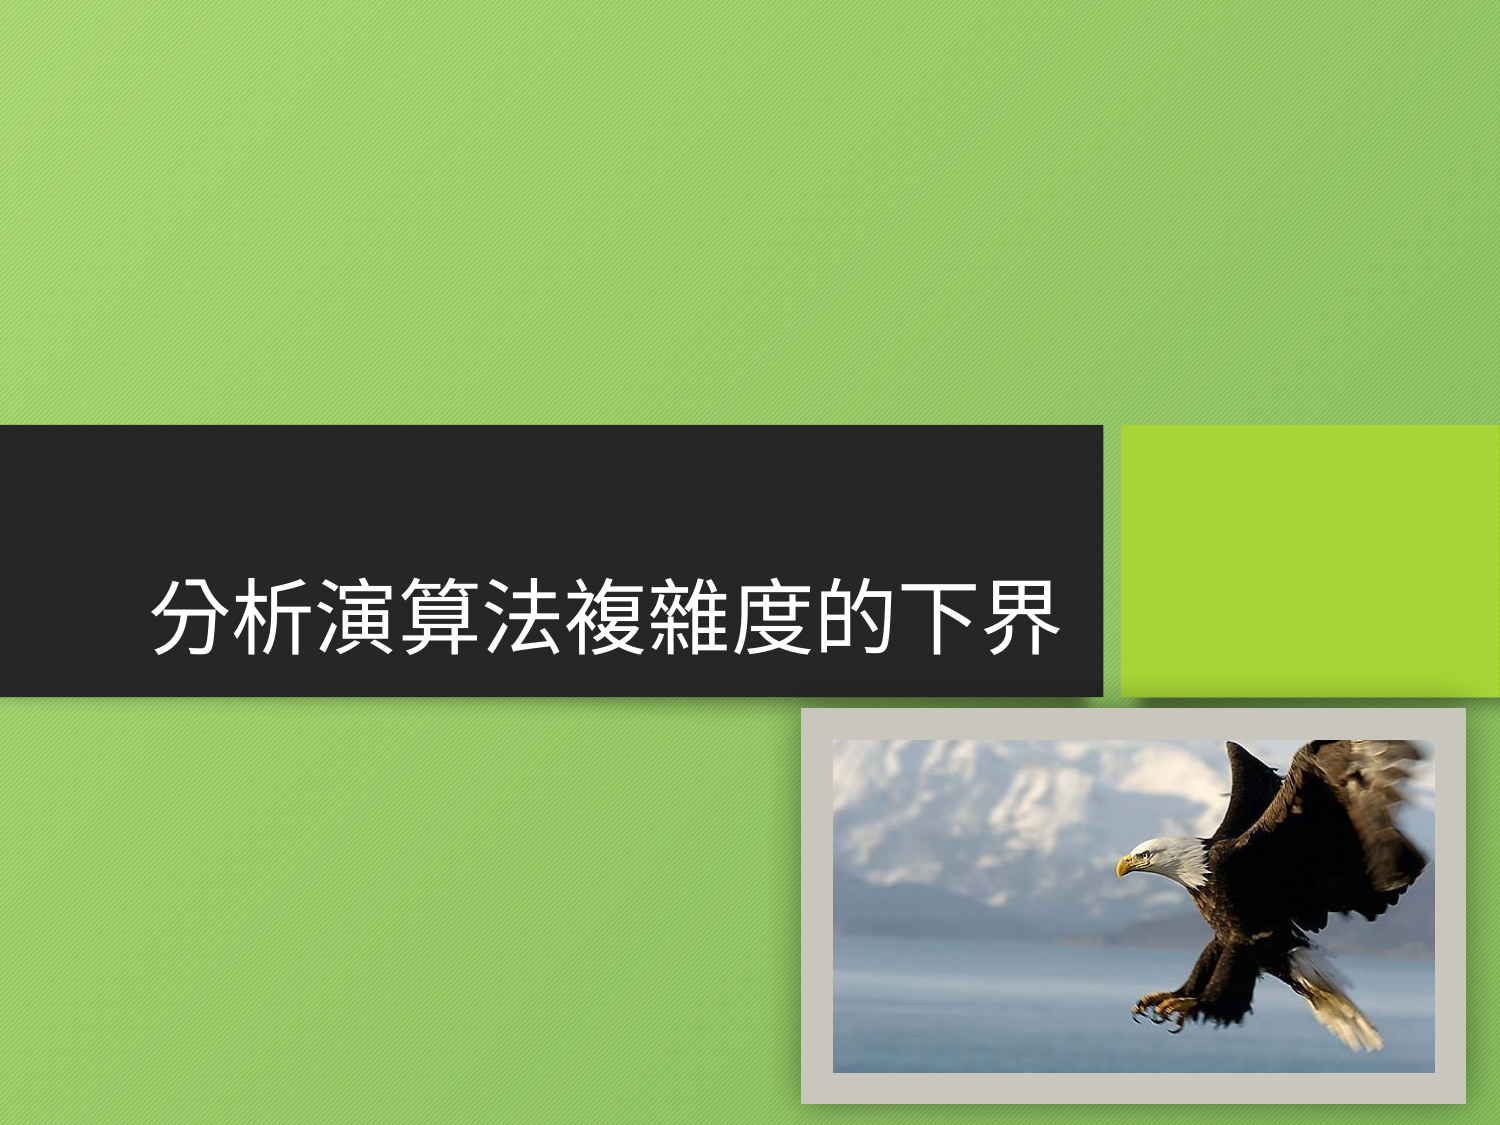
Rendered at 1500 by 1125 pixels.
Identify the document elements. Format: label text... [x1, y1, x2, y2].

title 分析演算法複雜度的下界 [83, 448, 1080, 674]
picture [832, 739, 1436, 1074]
picture [1121, 698, 1500, 742]
picture [0, 698, 1104, 742]
